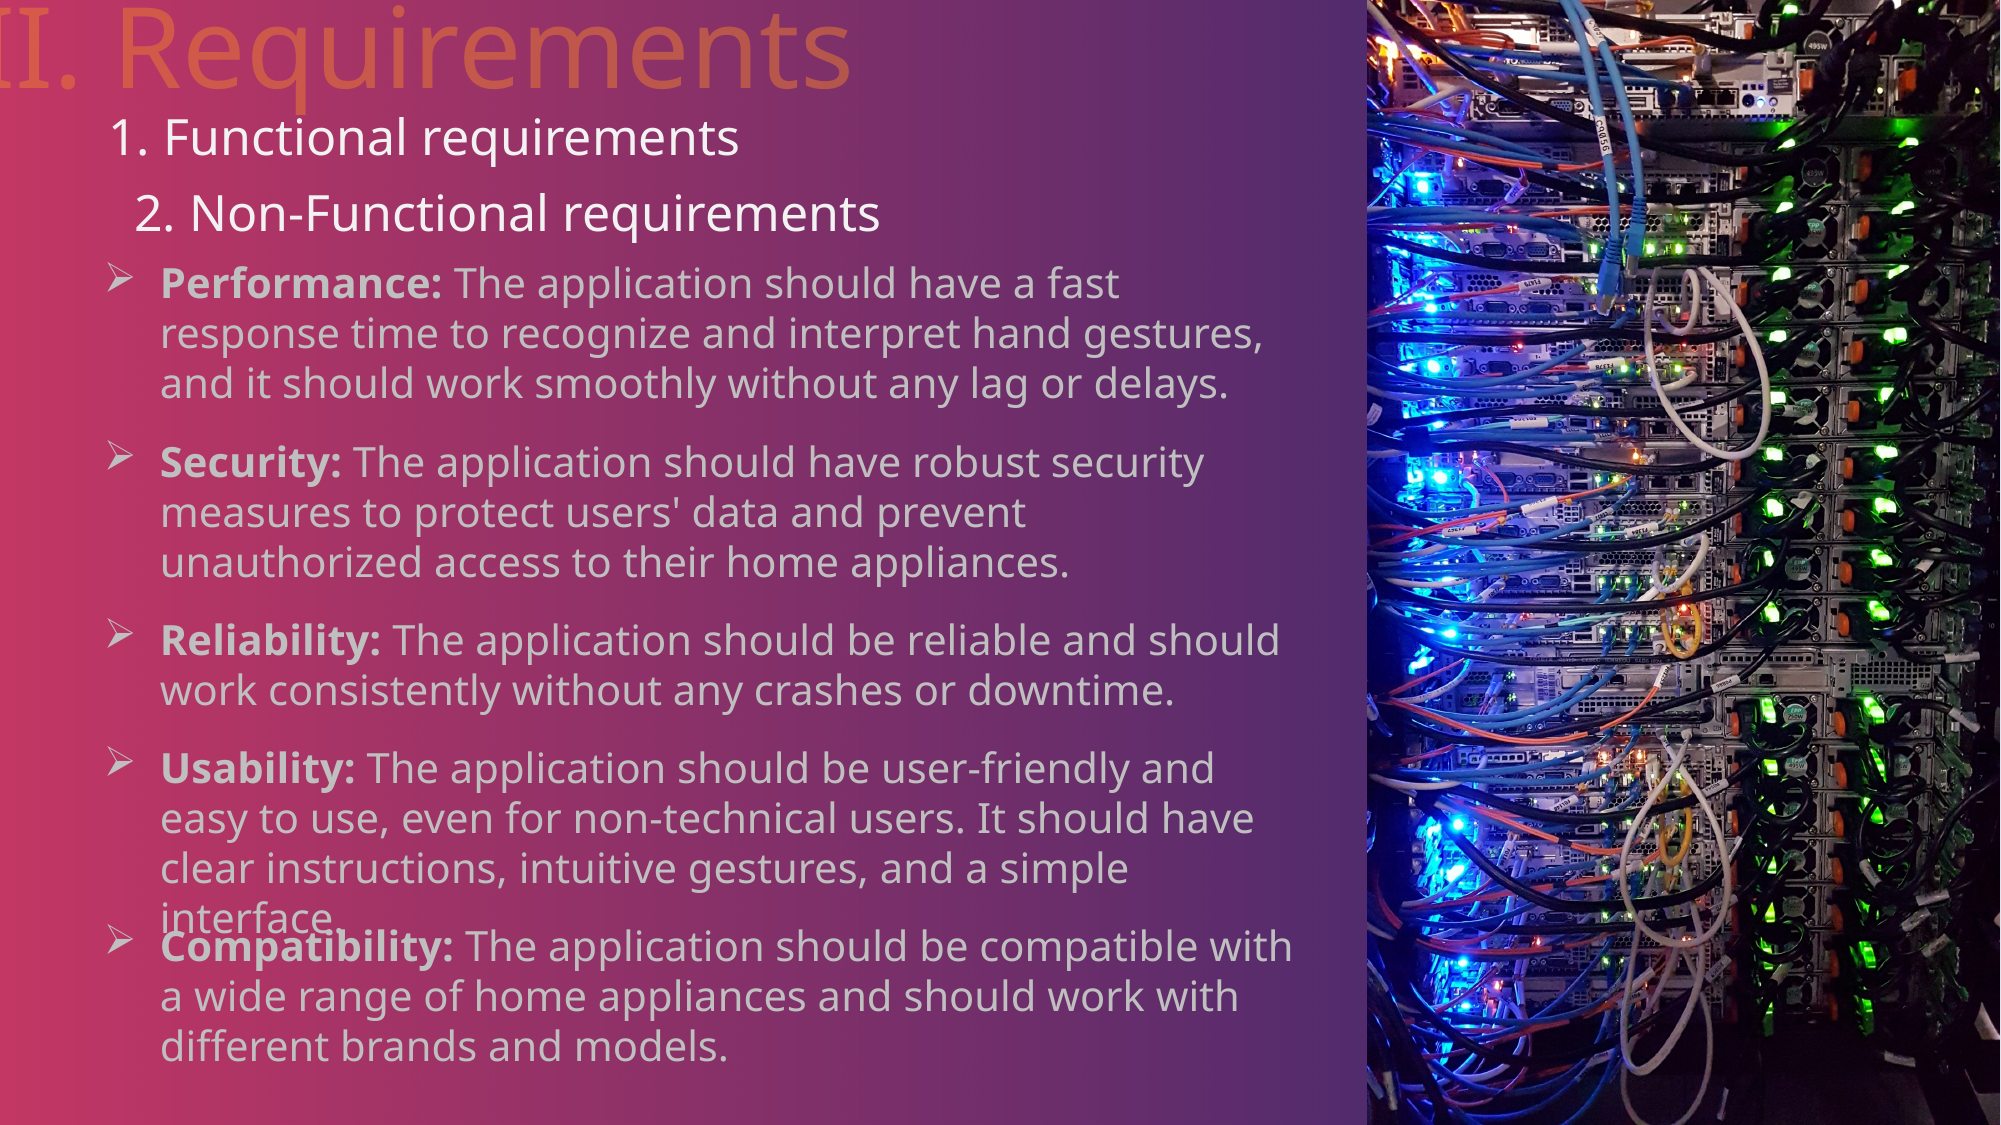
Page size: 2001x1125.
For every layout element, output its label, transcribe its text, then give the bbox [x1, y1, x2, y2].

text_box Performance: The application should have a fast response time to recognize and interpret hand gestures, and it should work smoothly without any lag or delays. [88, 249, 1313, 415]
text_box Compatibility: The application should be compatible with a wide range of home appliances and should work with different brands and models. [88, 912, 1313, 1078]
text_box Usability: The application should be user-friendly and easy to use, even for non-technical users. It should have clear instructions, intuitive gestures, and a simple interface. [88, 734, 1313, 912]
text_box 1. Functional requirements [93, 119, 756, 174]
text_box II. Requirements [0, 0, 870, 119]
text_box 2. Non-Functional requirements [119, 174, 897, 249]
picture [0, 0, 2001, 1125]
text_box Security: The application should have robust security measures to protect users' data and prevent unauthorized access to their home appliances. [88, 428, 1313, 593]
text_box Reliability: The application should be reliable and should work consistently without any crashes or downtime. [88, 606, 1313, 722]
